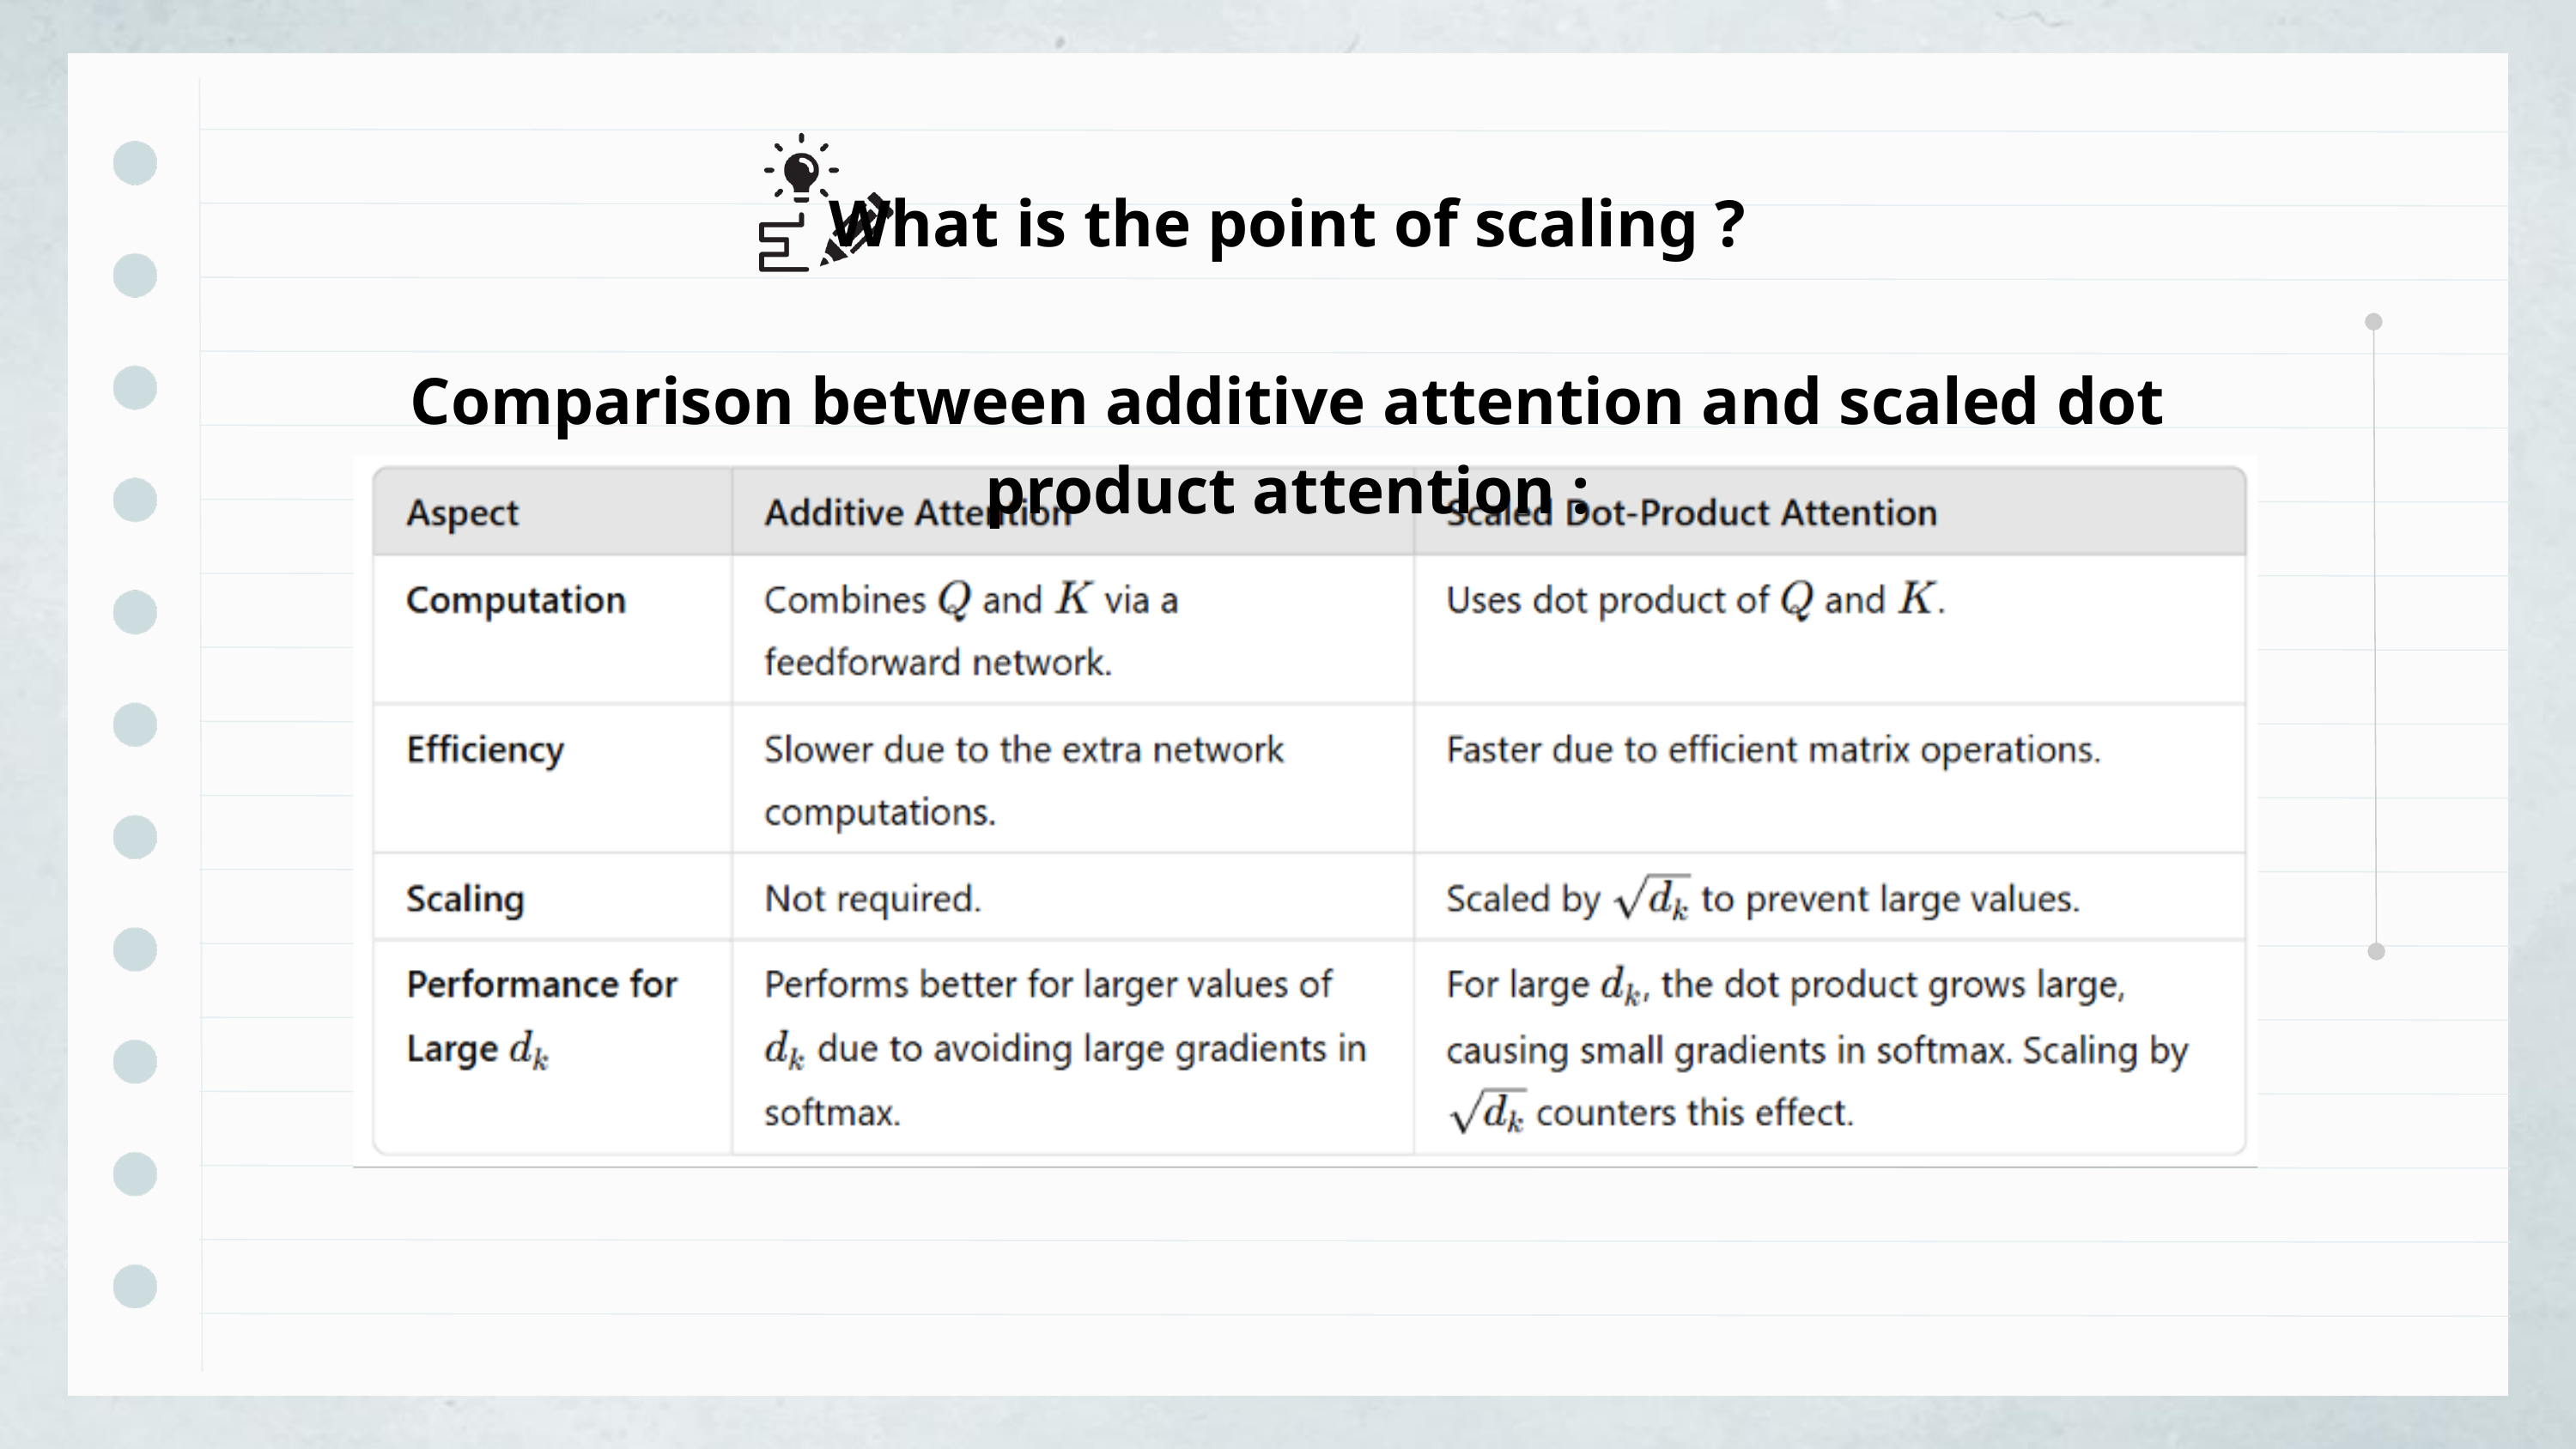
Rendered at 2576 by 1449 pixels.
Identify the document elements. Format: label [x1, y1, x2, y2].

text_box [0, 0, 2576, 1449]
text_box [67, 52, 2509, 1397]
